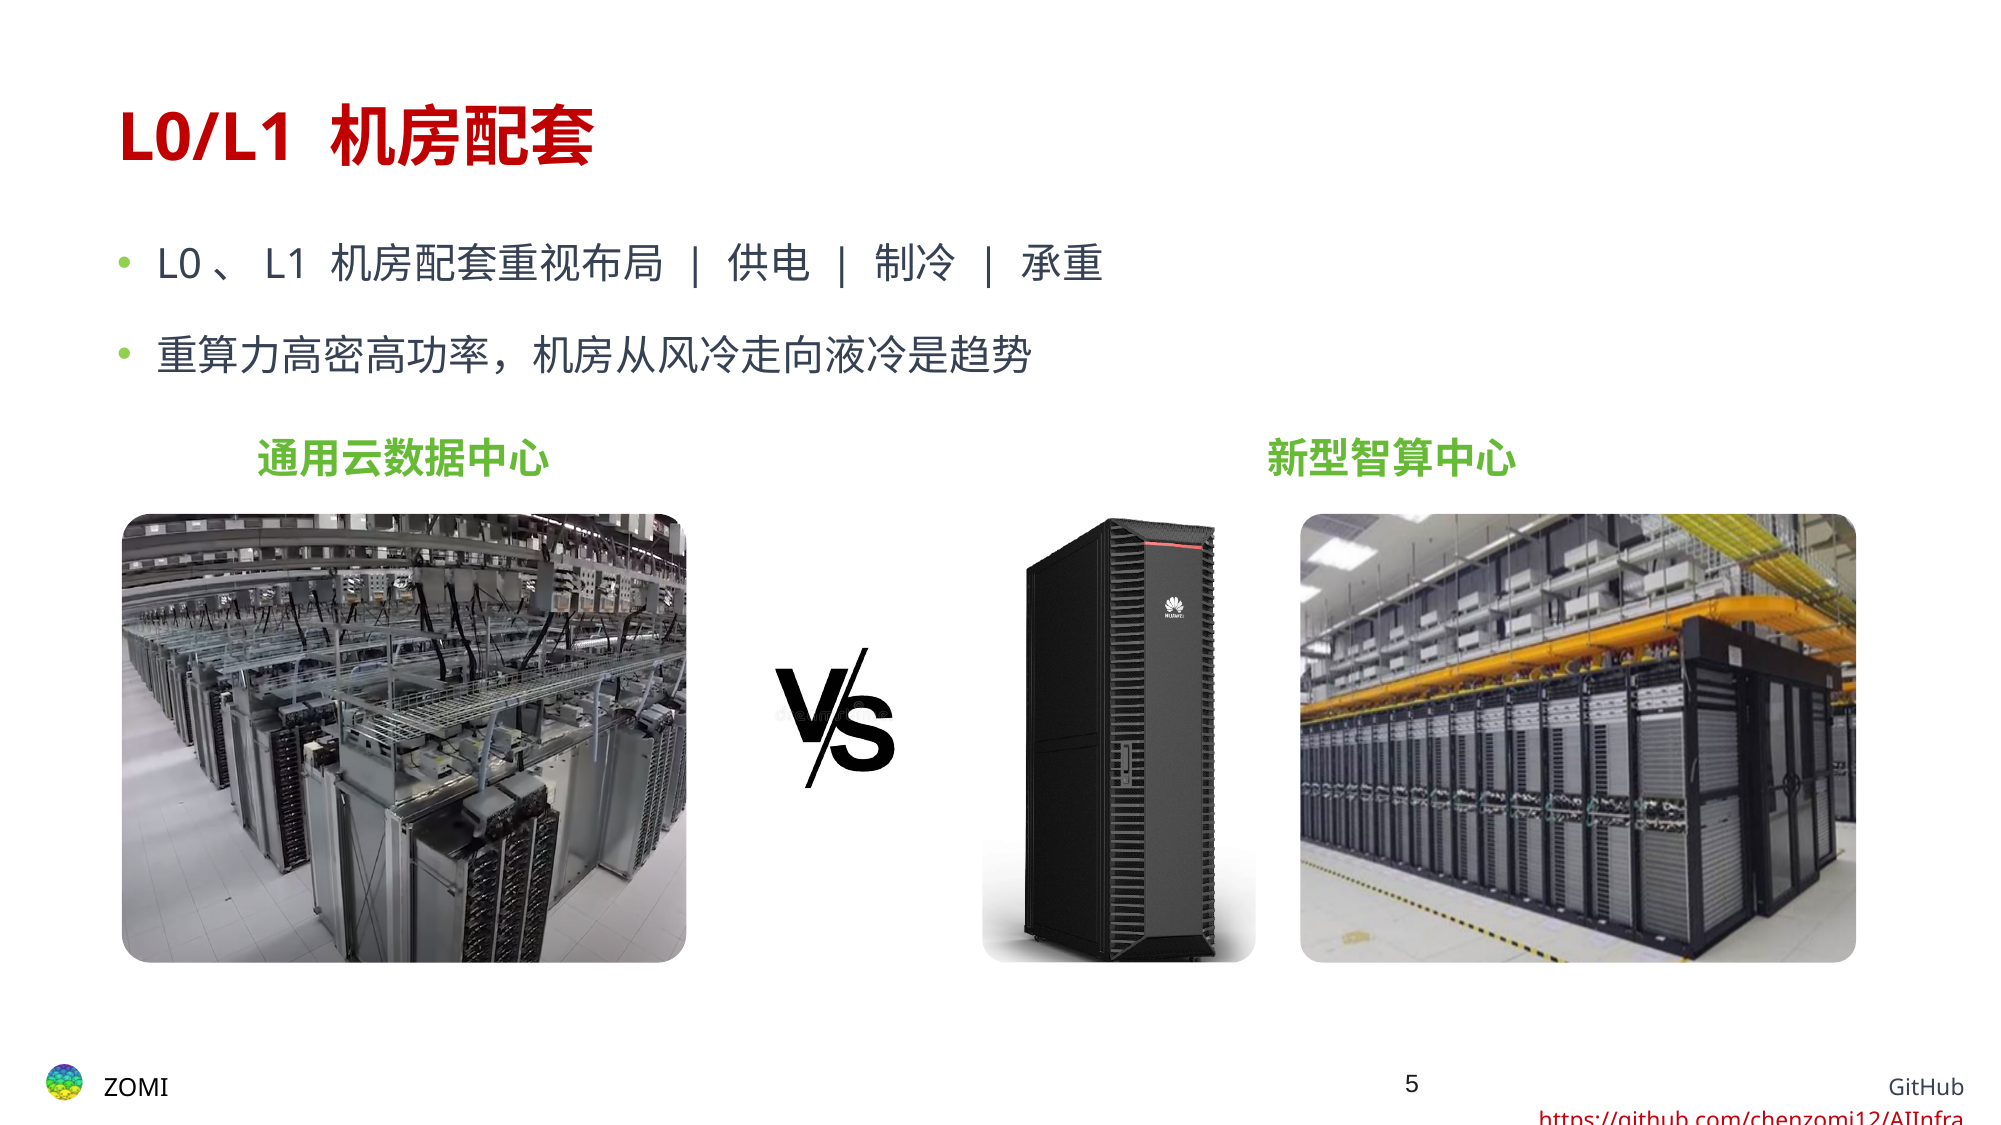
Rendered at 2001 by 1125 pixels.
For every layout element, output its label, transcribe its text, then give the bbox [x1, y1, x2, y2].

picture [772, 645, 897, 790]
picture [47, 1065, 82, 1100]
title L0/L1 机房配套 [102, 85, 1901, 183]
picture [982, 512, 1256, 963]
text_box 新型智算中心 [1055, 424, 1730, 489]
text_box 通用云数据中心 [146, 424, 662, 489]
list L0、L1 机房配套重视布局 | 供电 | 制冷 | 承重 重算力高密高功率，机房从风冷走向液冷是趋势 [102, 204, 1901, 1043]
picture [121, 513, 687, 963]
picture [1300, 513, 1857, 963]
